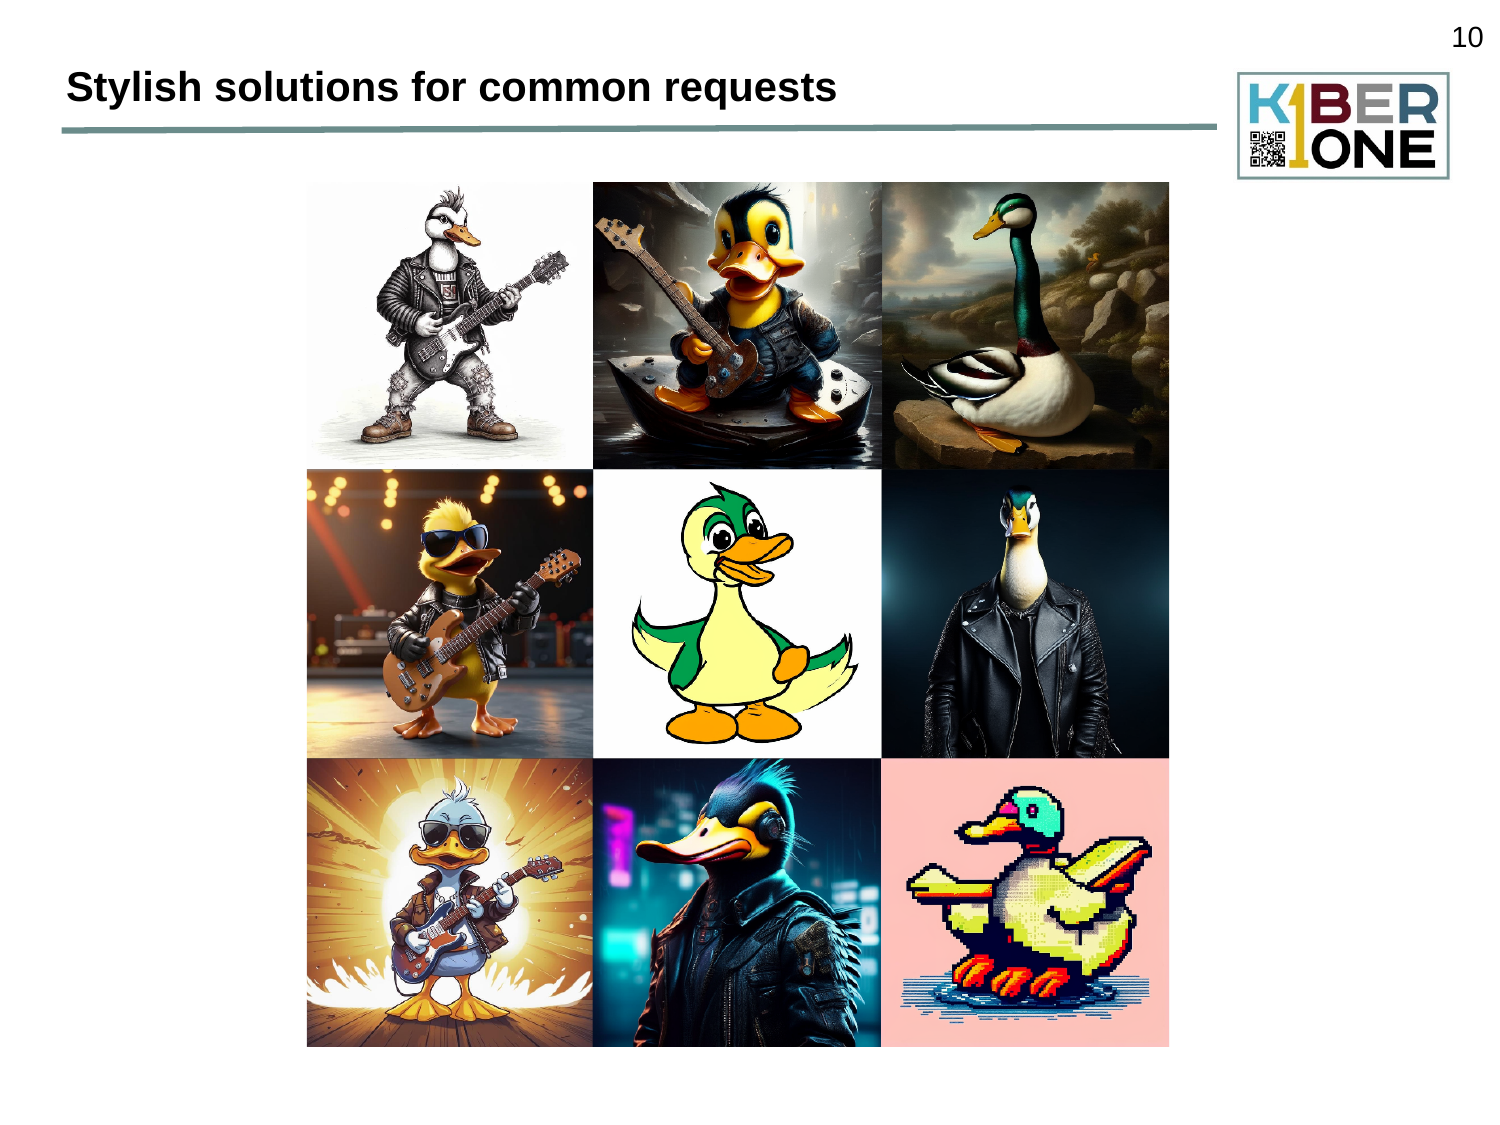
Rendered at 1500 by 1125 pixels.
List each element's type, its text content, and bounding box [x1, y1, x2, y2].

slide_number 10 [1148, 0, 1499, 75]
picture [306, 182, 1170, 1048]
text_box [61, 68, 1454, 183]
title Stylish solutions for common requests [51, 49, 1148, 127]
picture [858, 1040, 868, 1048]
